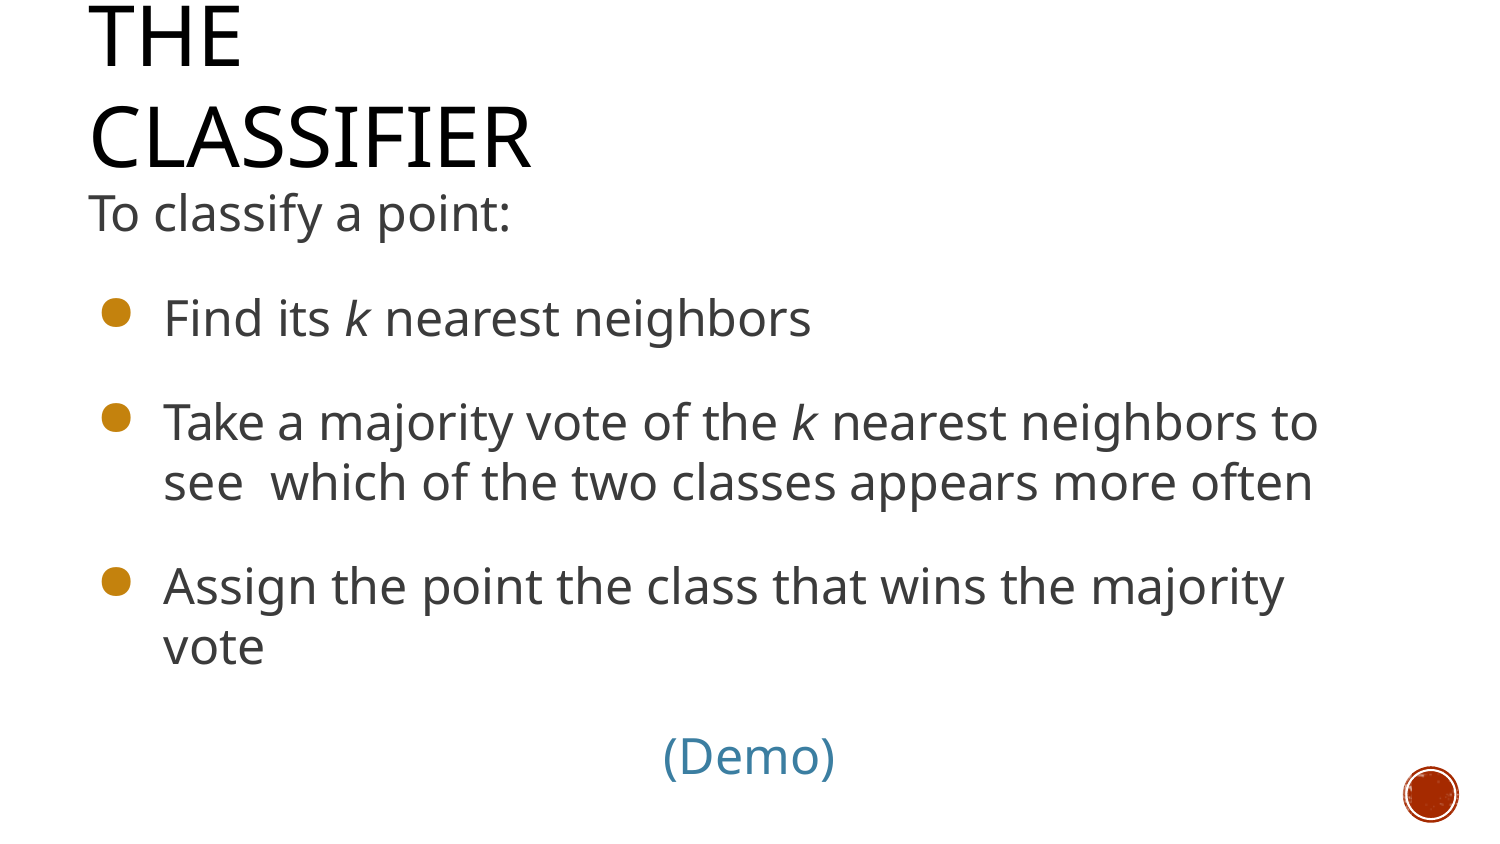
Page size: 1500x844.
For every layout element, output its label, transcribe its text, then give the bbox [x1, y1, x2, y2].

text_box To classify a point: Find its k nearest neighbors Take a majority vote of the k nearest neighbors to see which of the two classes appears more often Assign the point the class that wins the majority vote (Demo) [86, 179, 1353, 785]
title The Classifier [86, 0, 583, 179]
